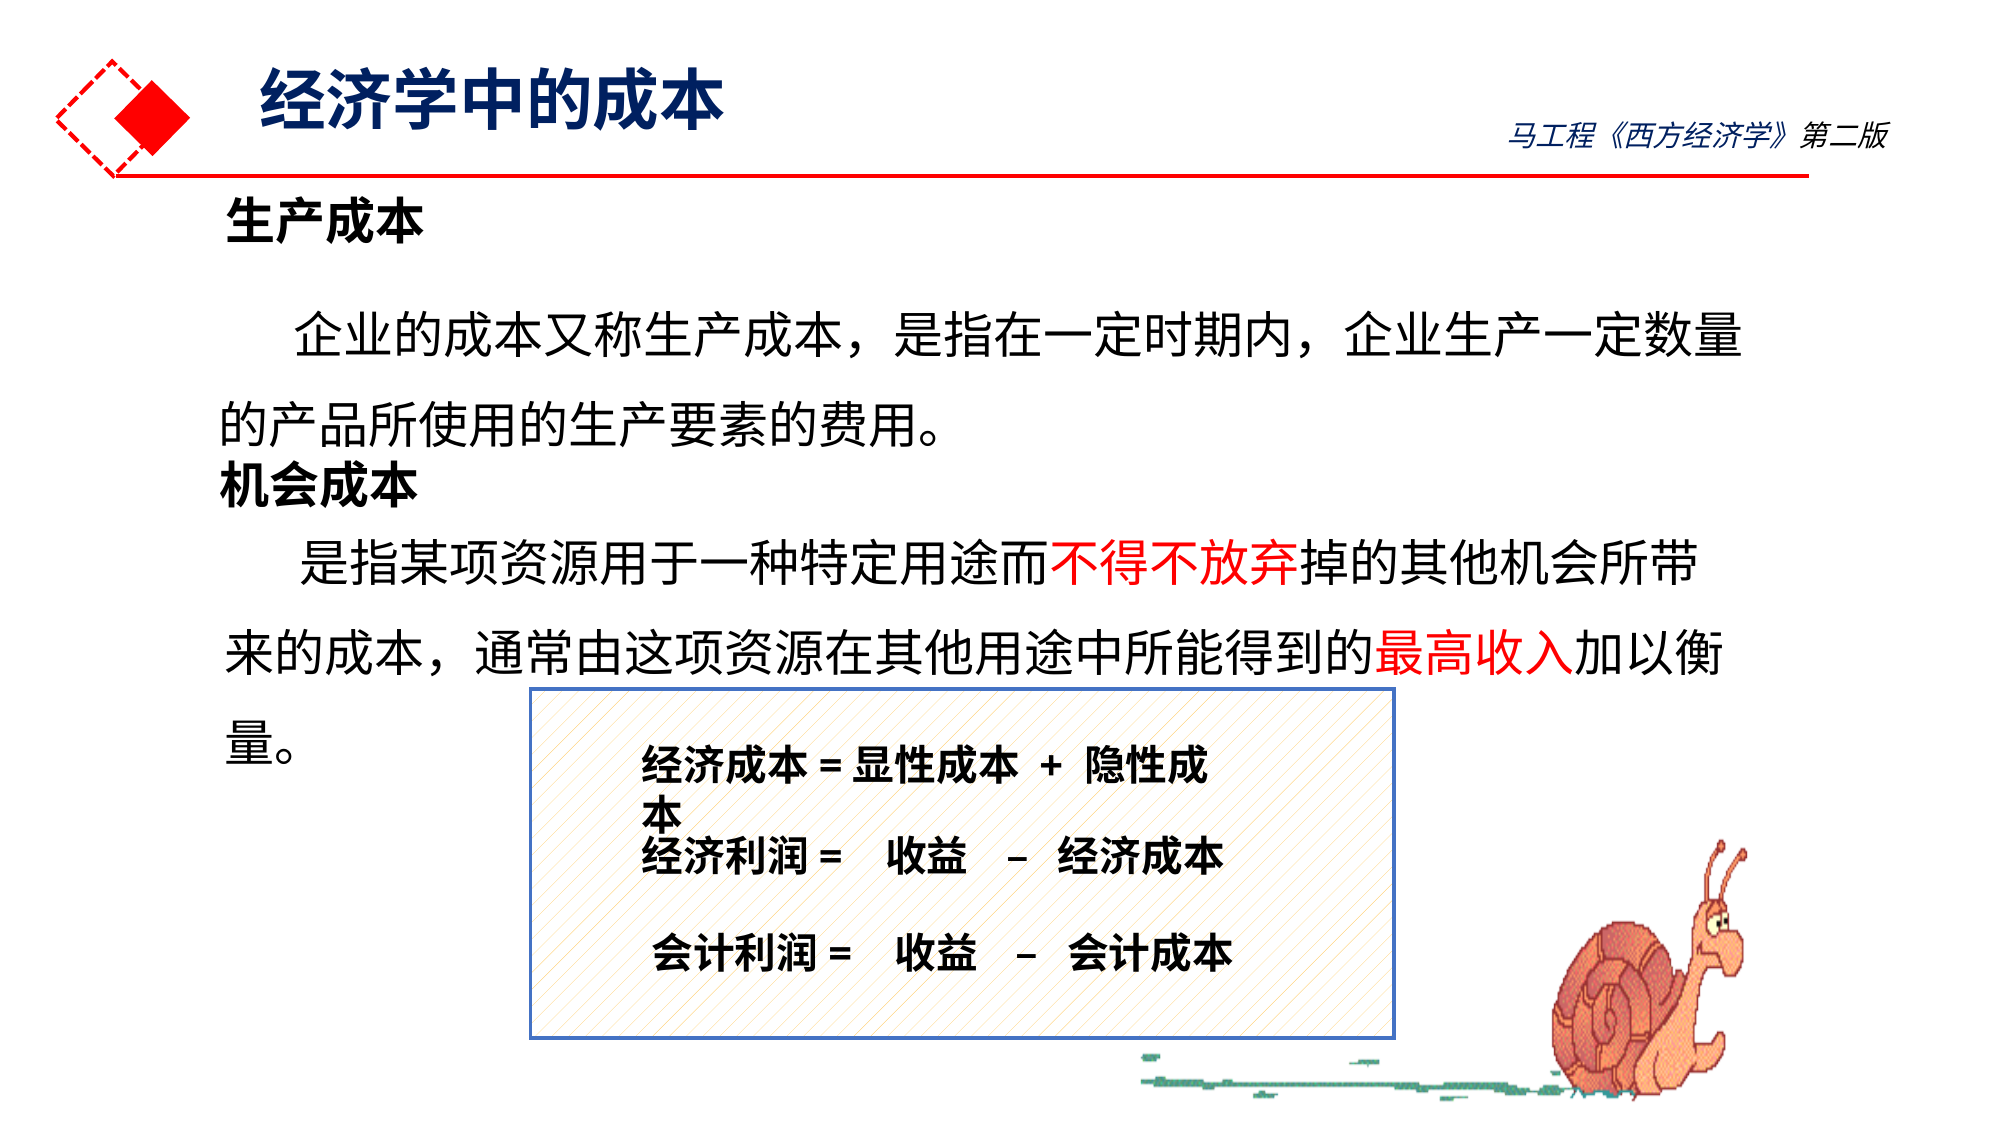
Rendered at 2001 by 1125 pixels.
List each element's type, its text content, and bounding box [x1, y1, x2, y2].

text_box 马工程《西方经济学》第二版 [1491, 109, 1979, 160]
text_box [54, 61, 143, 178]
text_box 生产成本 [211, 181, 441, 257]
text_box 经济学中的成本 [244, 59, 1970, 207]
text_box 企业的成本又称生产成本，是指在一定时期内，企业生产一定数量的产品所使用的生产要素的费用。 [203, 265, 1804, 461]
text_box [1360, 779, 1395, 826]
text_box [114, 80, 191, 157]
picture [1112, 826, 1775, 1108]
text_box 机会成本 [204, 461, 435, 521]
text_box [639, 734, 1360, 1058]
text_box [530, 779, 555, 1038]
text_box 是指某项资源用于一种特定用途而不得不放弃掉的其他机会所带来的成本，通常由这项资源在其他用途中所能得到的最高收入加以衡量。 [209, 494, 1752, 779]
text_box [555, 747, 1112, 1085]
